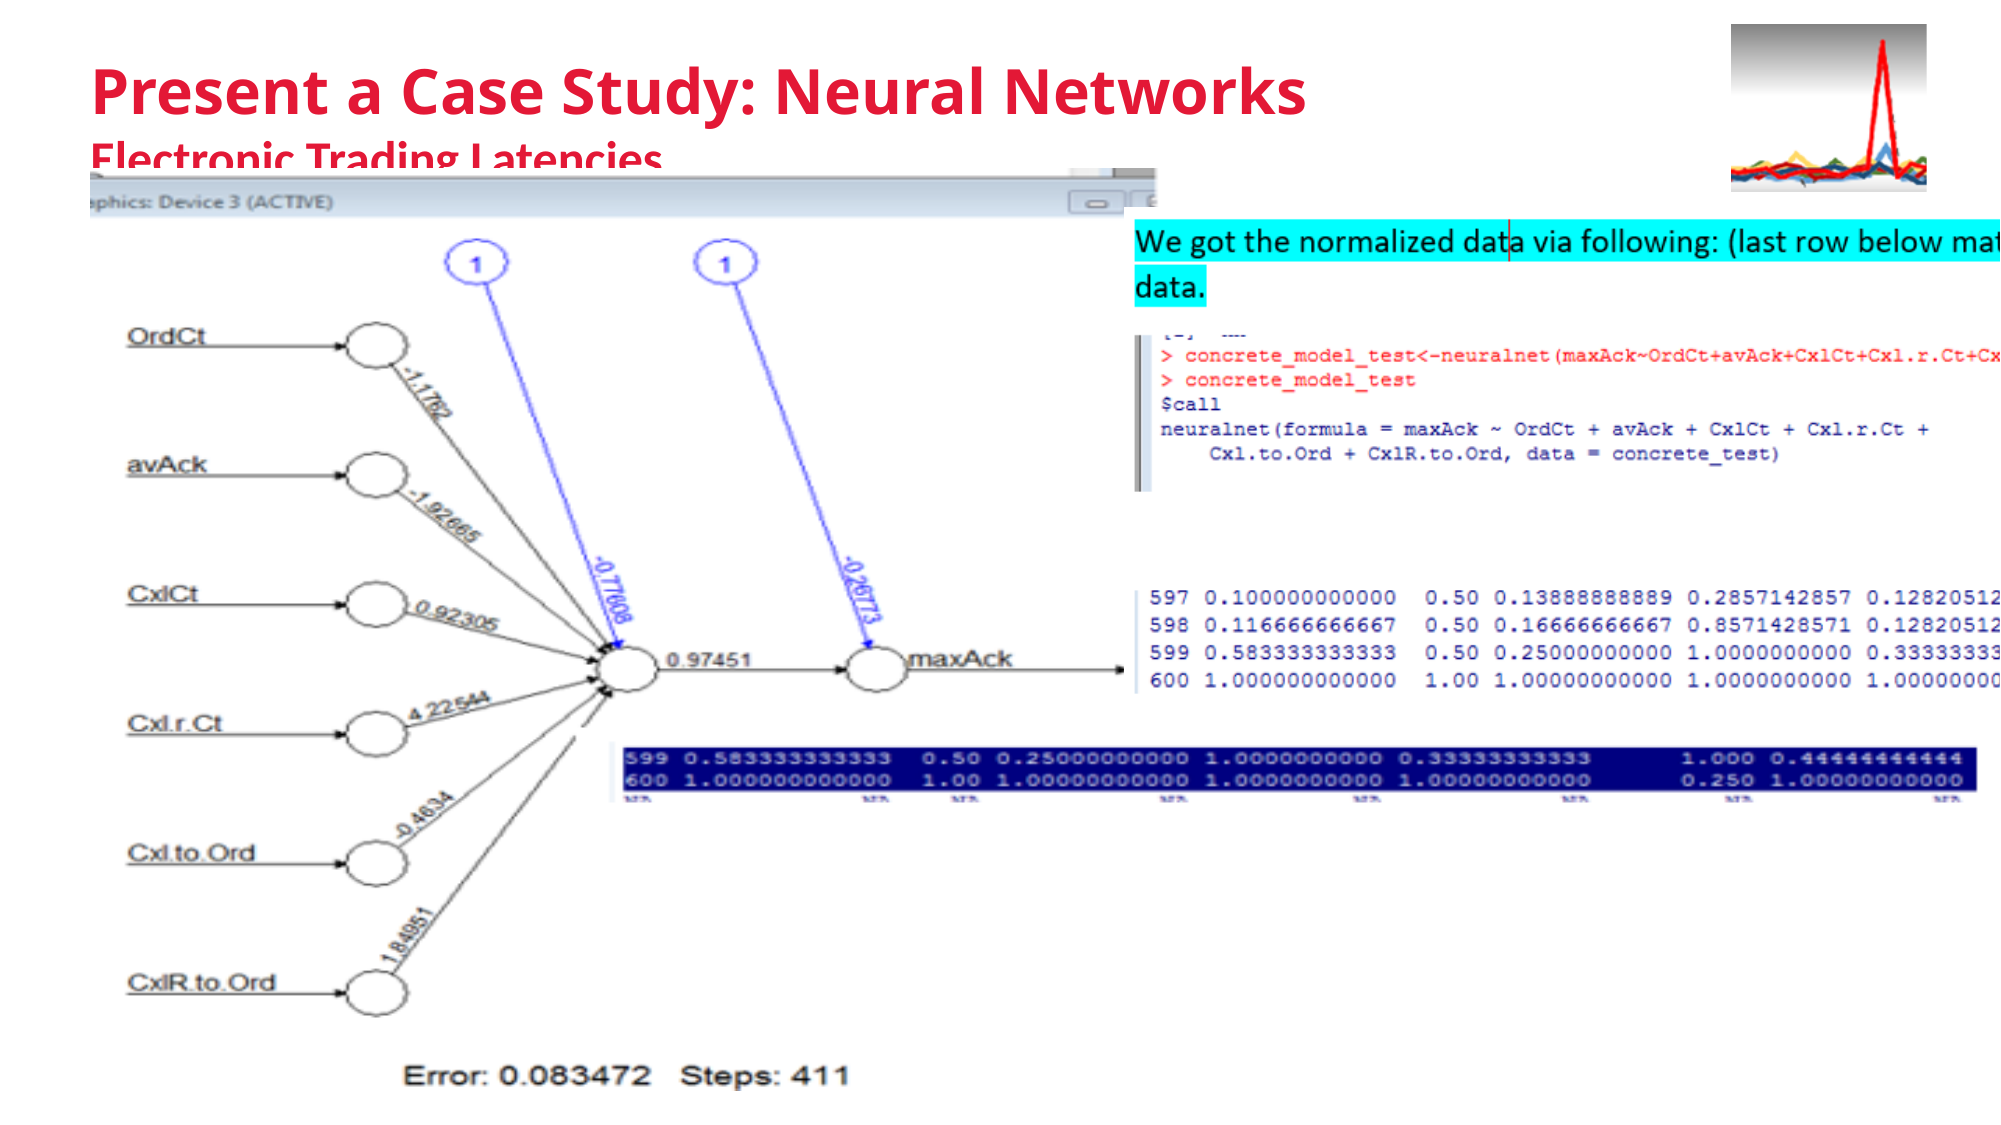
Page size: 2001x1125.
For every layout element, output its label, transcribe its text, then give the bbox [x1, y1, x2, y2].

title Present a Case Study: Neural Networks Electronic Trading Latencies [90, 51, 1644, 168]
picture [90, 24, 2000, 1092]
